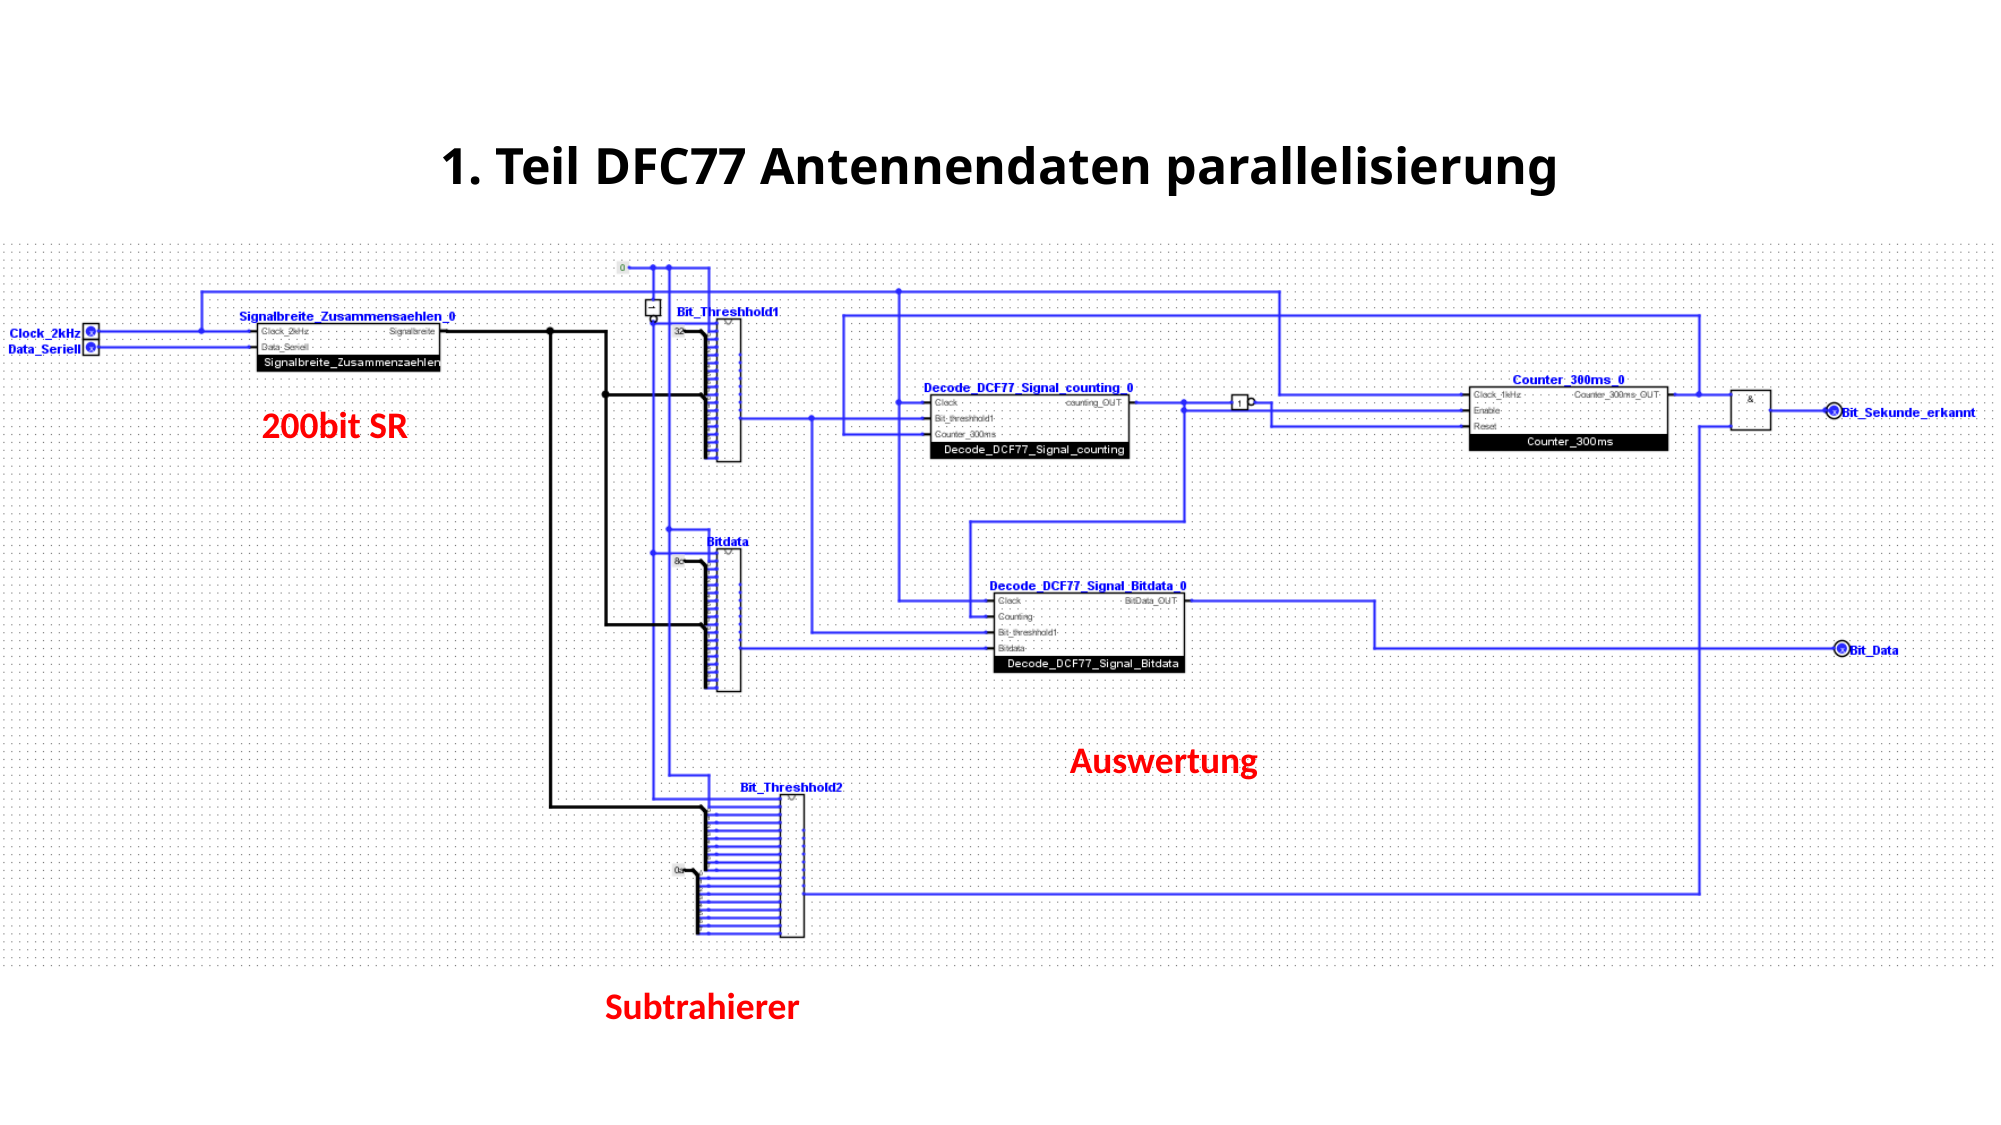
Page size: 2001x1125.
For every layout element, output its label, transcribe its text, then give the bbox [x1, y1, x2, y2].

picture [0, 237, 2000, 973]
text_box Subtrahierer [590, 974, 836, 1035]
title 1. Teil DFC77 Antennendaten parallelisierung [137, 59, 1863, 237]
